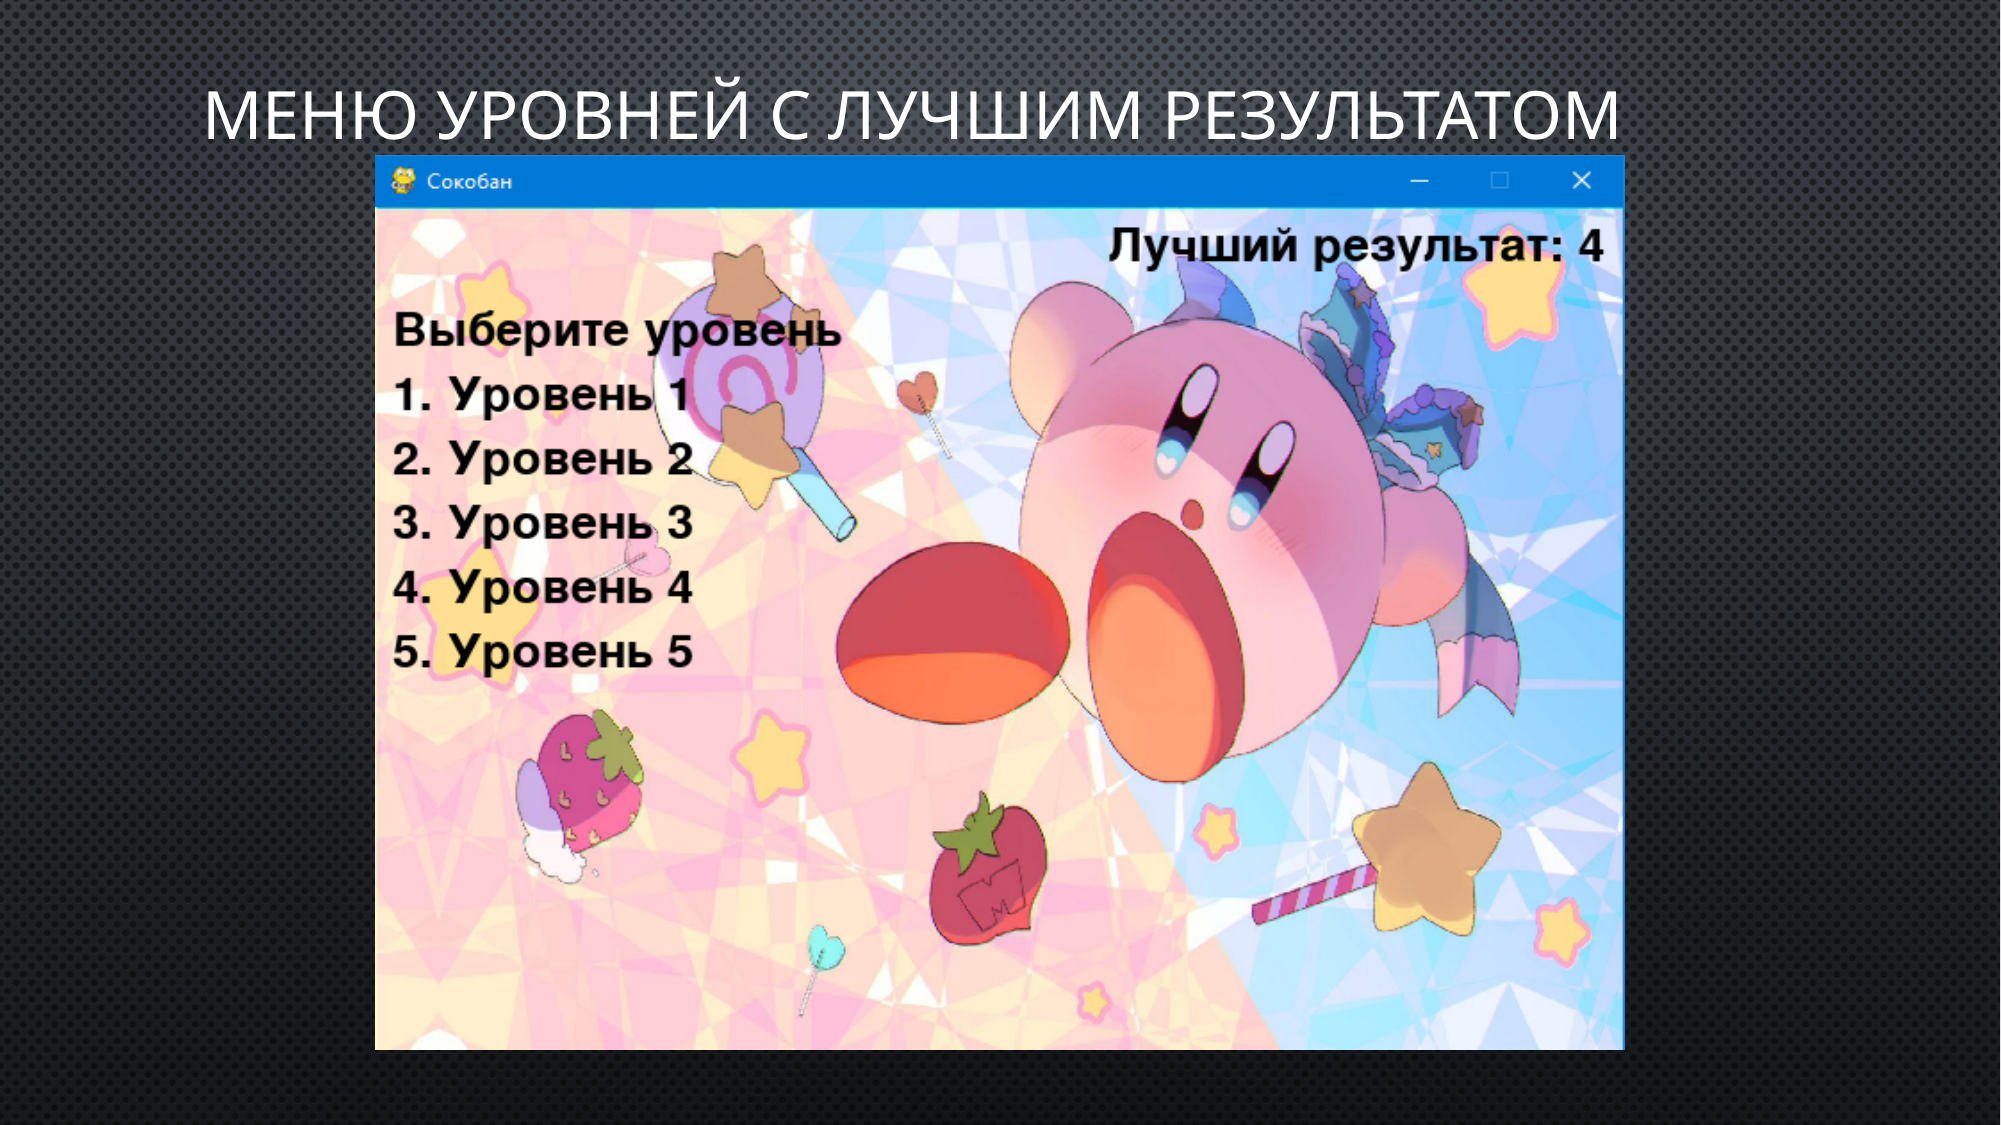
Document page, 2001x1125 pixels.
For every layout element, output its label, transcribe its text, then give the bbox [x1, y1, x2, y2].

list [375, 155, 1625, 1051]
title Меню уровней с лучшим результатом [187, 0, 1813, 227]
